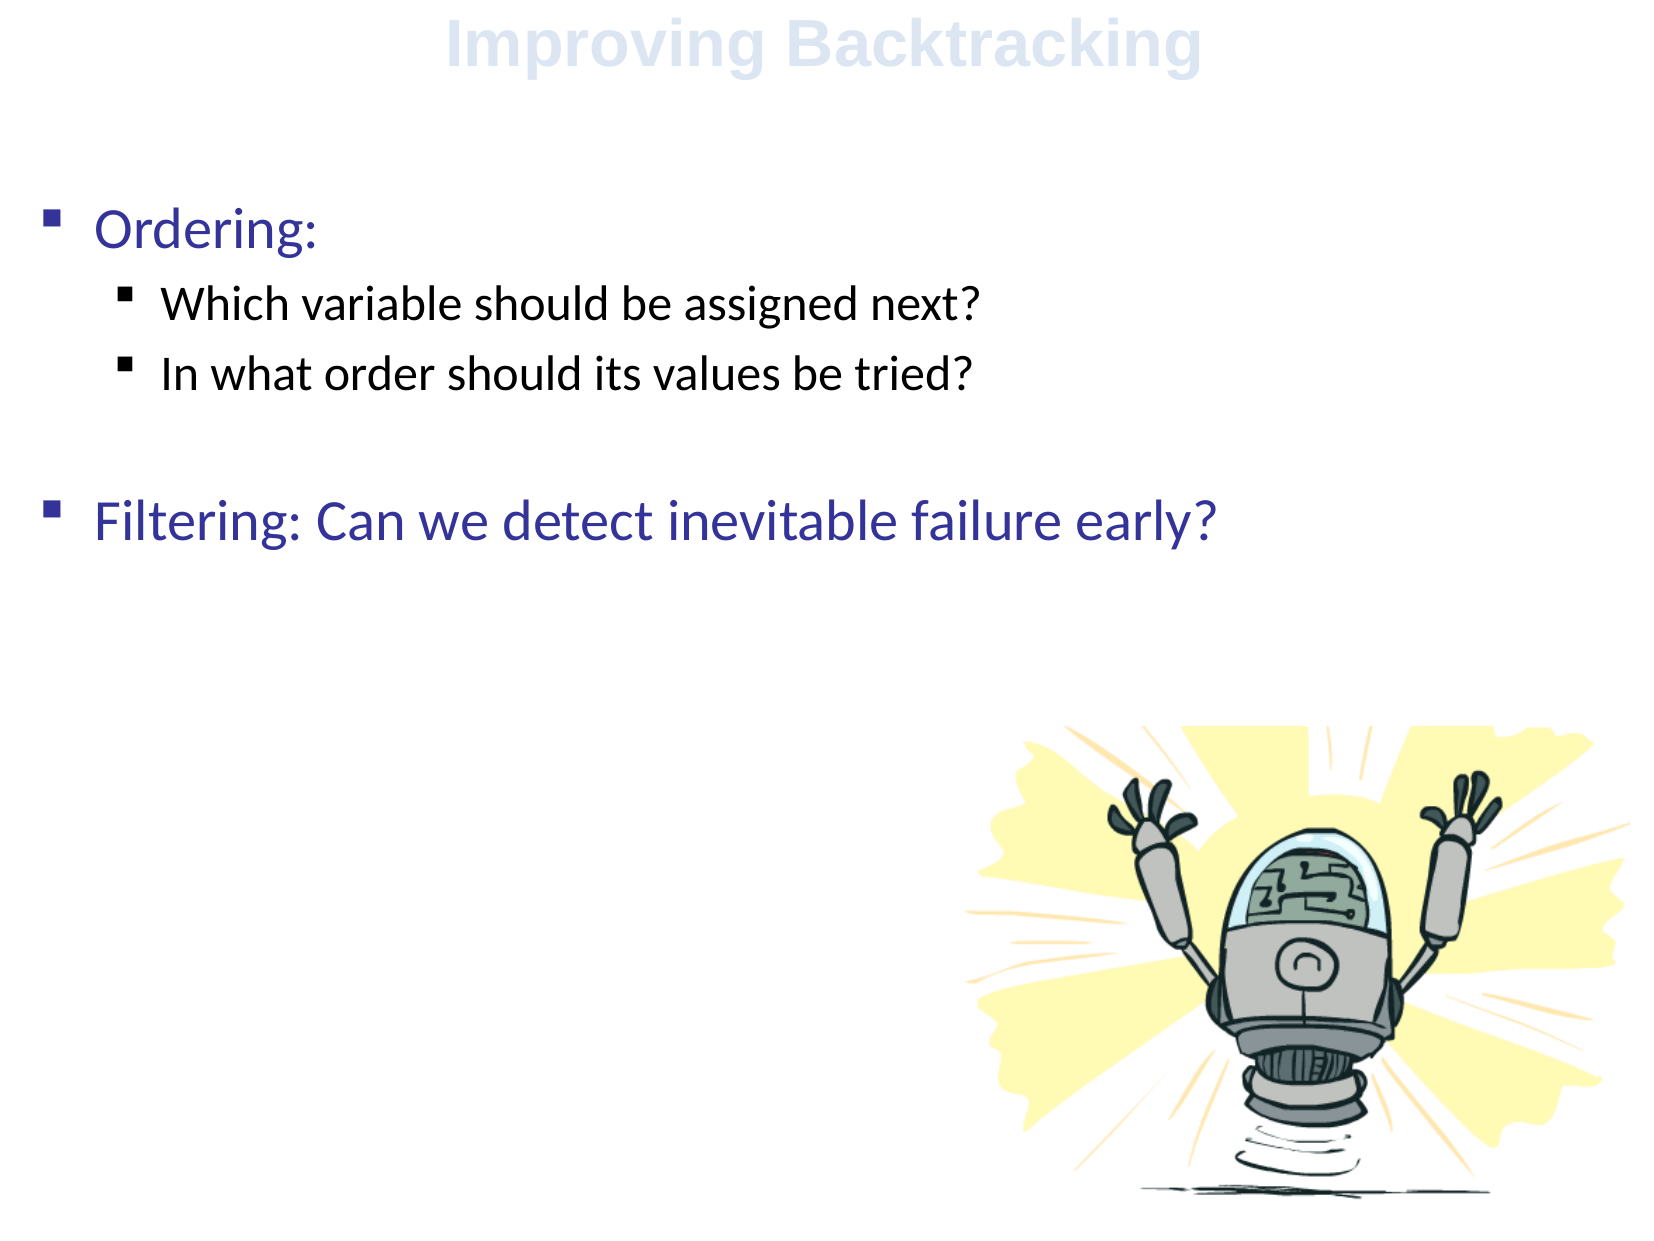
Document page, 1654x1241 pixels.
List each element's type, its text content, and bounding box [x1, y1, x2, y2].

text_box Ordering: Which variable should be assigned next? In what order should its values be tried? Filtering: Can we detect inevitable failure early? [23, 182, 1374, 767]
picture [954, 726, 1631, 1213]
text_box Improving Backtracking [0, 0, 1652, 90]
